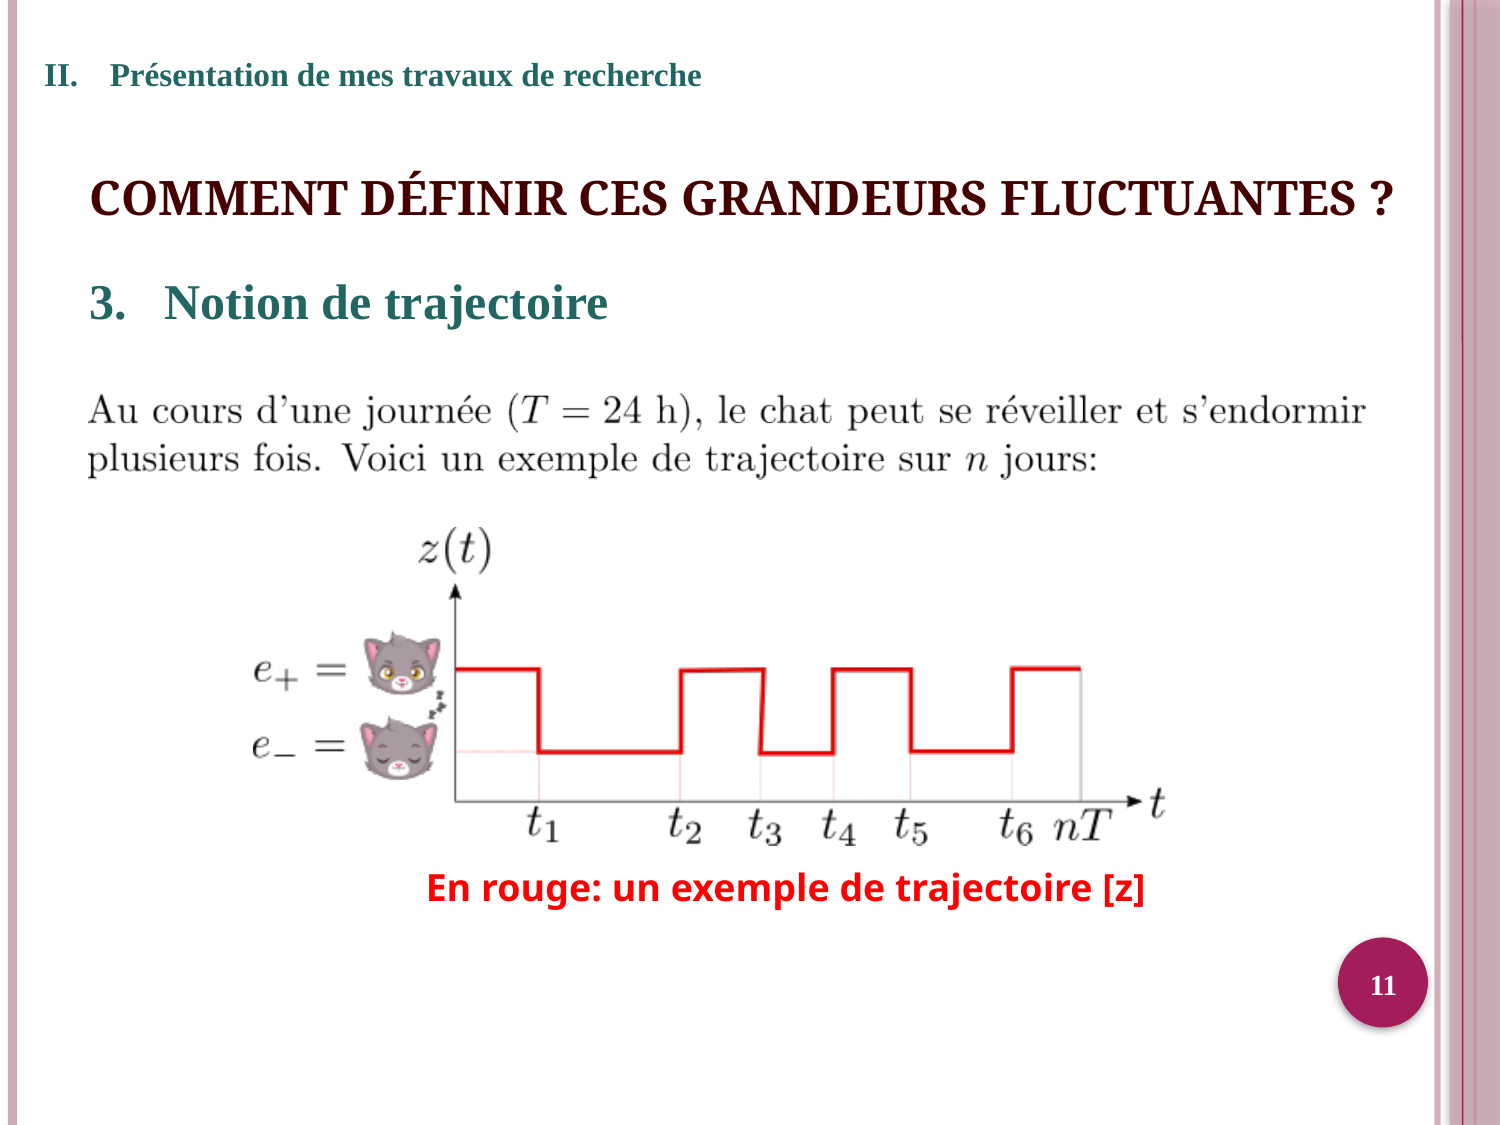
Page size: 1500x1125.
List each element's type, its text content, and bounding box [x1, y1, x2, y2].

title Comment définir ces grandeurs fluctuantes ? [75, 125, 1424, 233]
footer Présentation de mes travaux de recherche [29, 42, 1022, 103]
text_box 3. Notion de trajectoire [75, 262, 1300, 1062]
slide_number 11 [1333, 940, 1434, 1027]
text_box En rouge: un exemple de trajectoire [z] [411, 856, 1162, 916]
picture [253, 526, 1165, 847]
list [87, 392, 1367, 481]
